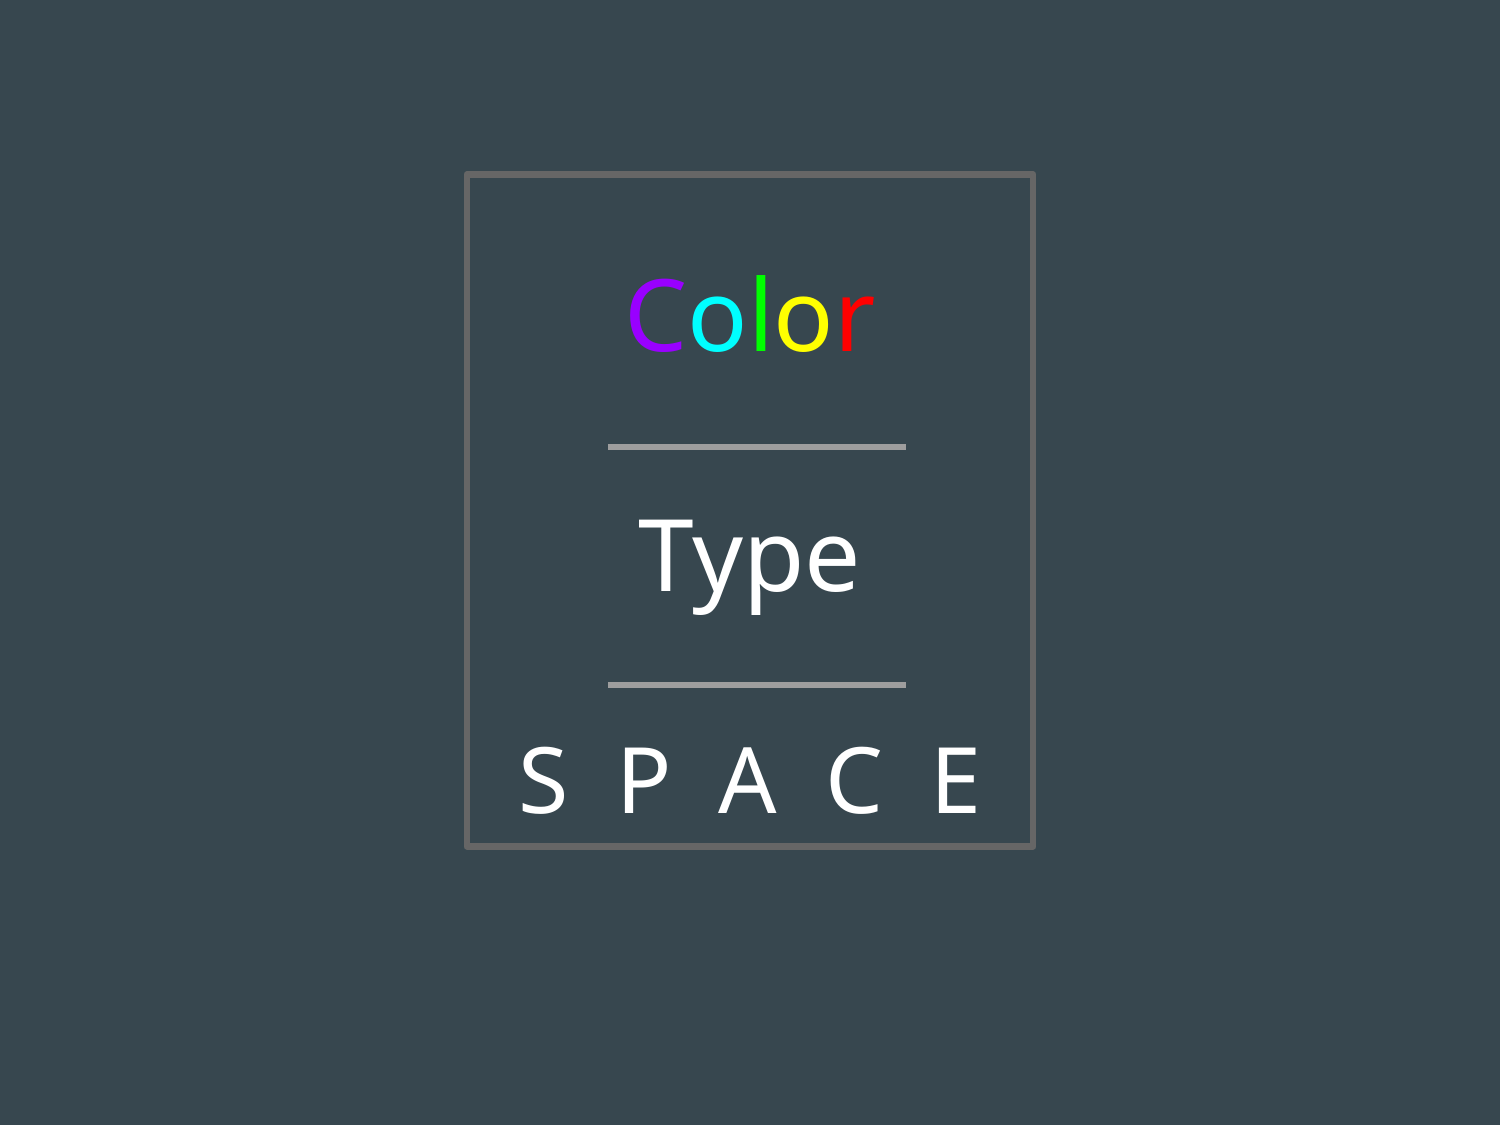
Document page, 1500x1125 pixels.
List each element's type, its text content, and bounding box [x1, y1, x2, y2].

text_box Color Type S P A C E [466, 174, 1034, 847]
